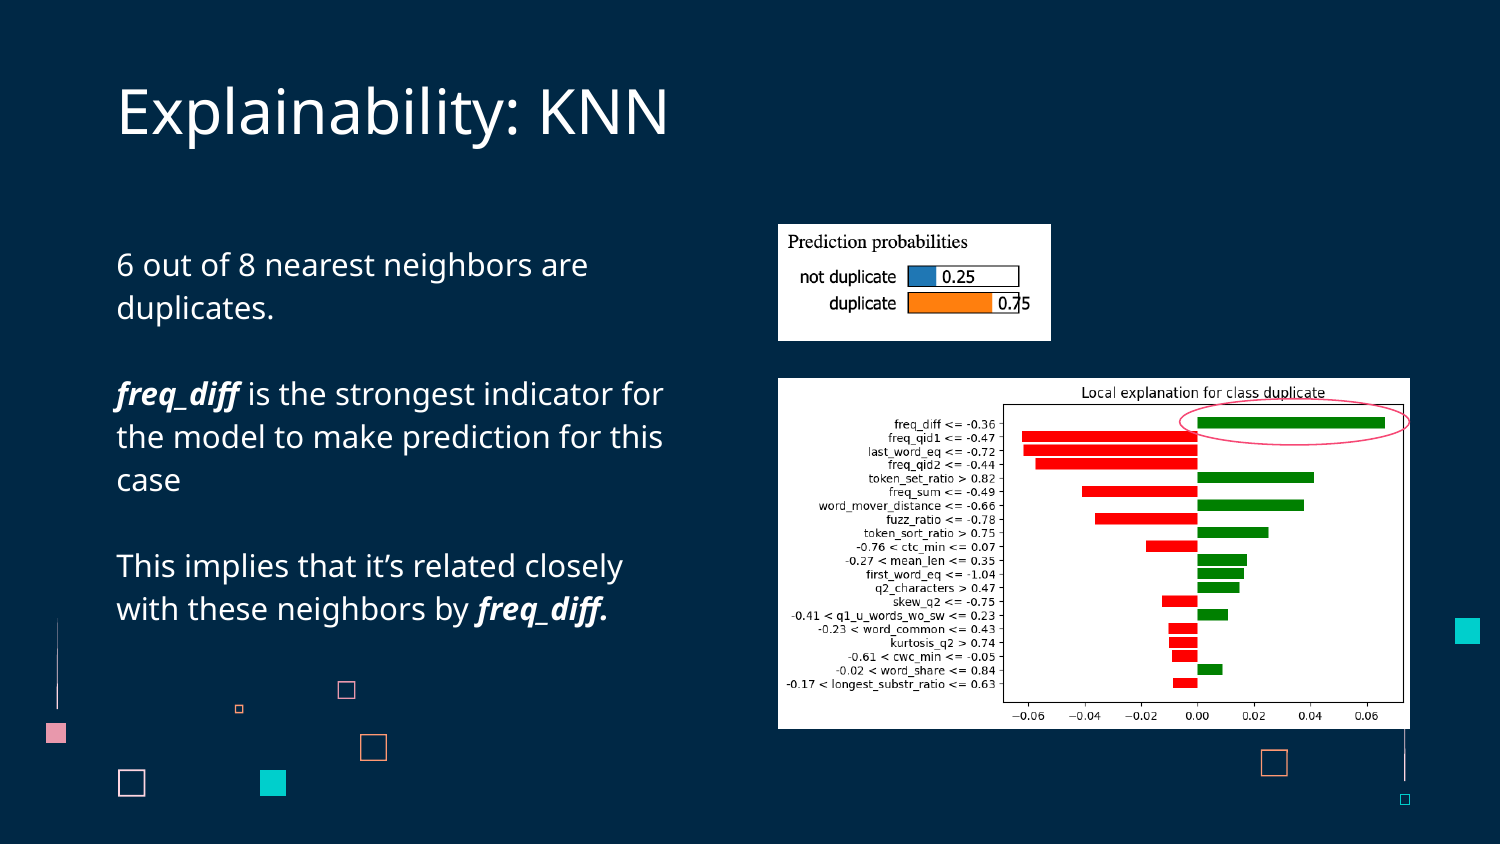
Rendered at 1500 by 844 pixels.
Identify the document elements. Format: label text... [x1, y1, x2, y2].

picture [777, 377, 1410, 729]
title Explainability: KNN [101, 67, 1410, 163]
text_box 6 out of 8 nearest neighbors are duplicates. freq_diff is the strongest indicator for the model to make prediction for this case This implies that it’s related closely with these neighbors by freq_diff. [101, 224, 694, 642]
picture [777, 224, 1051, 341]
